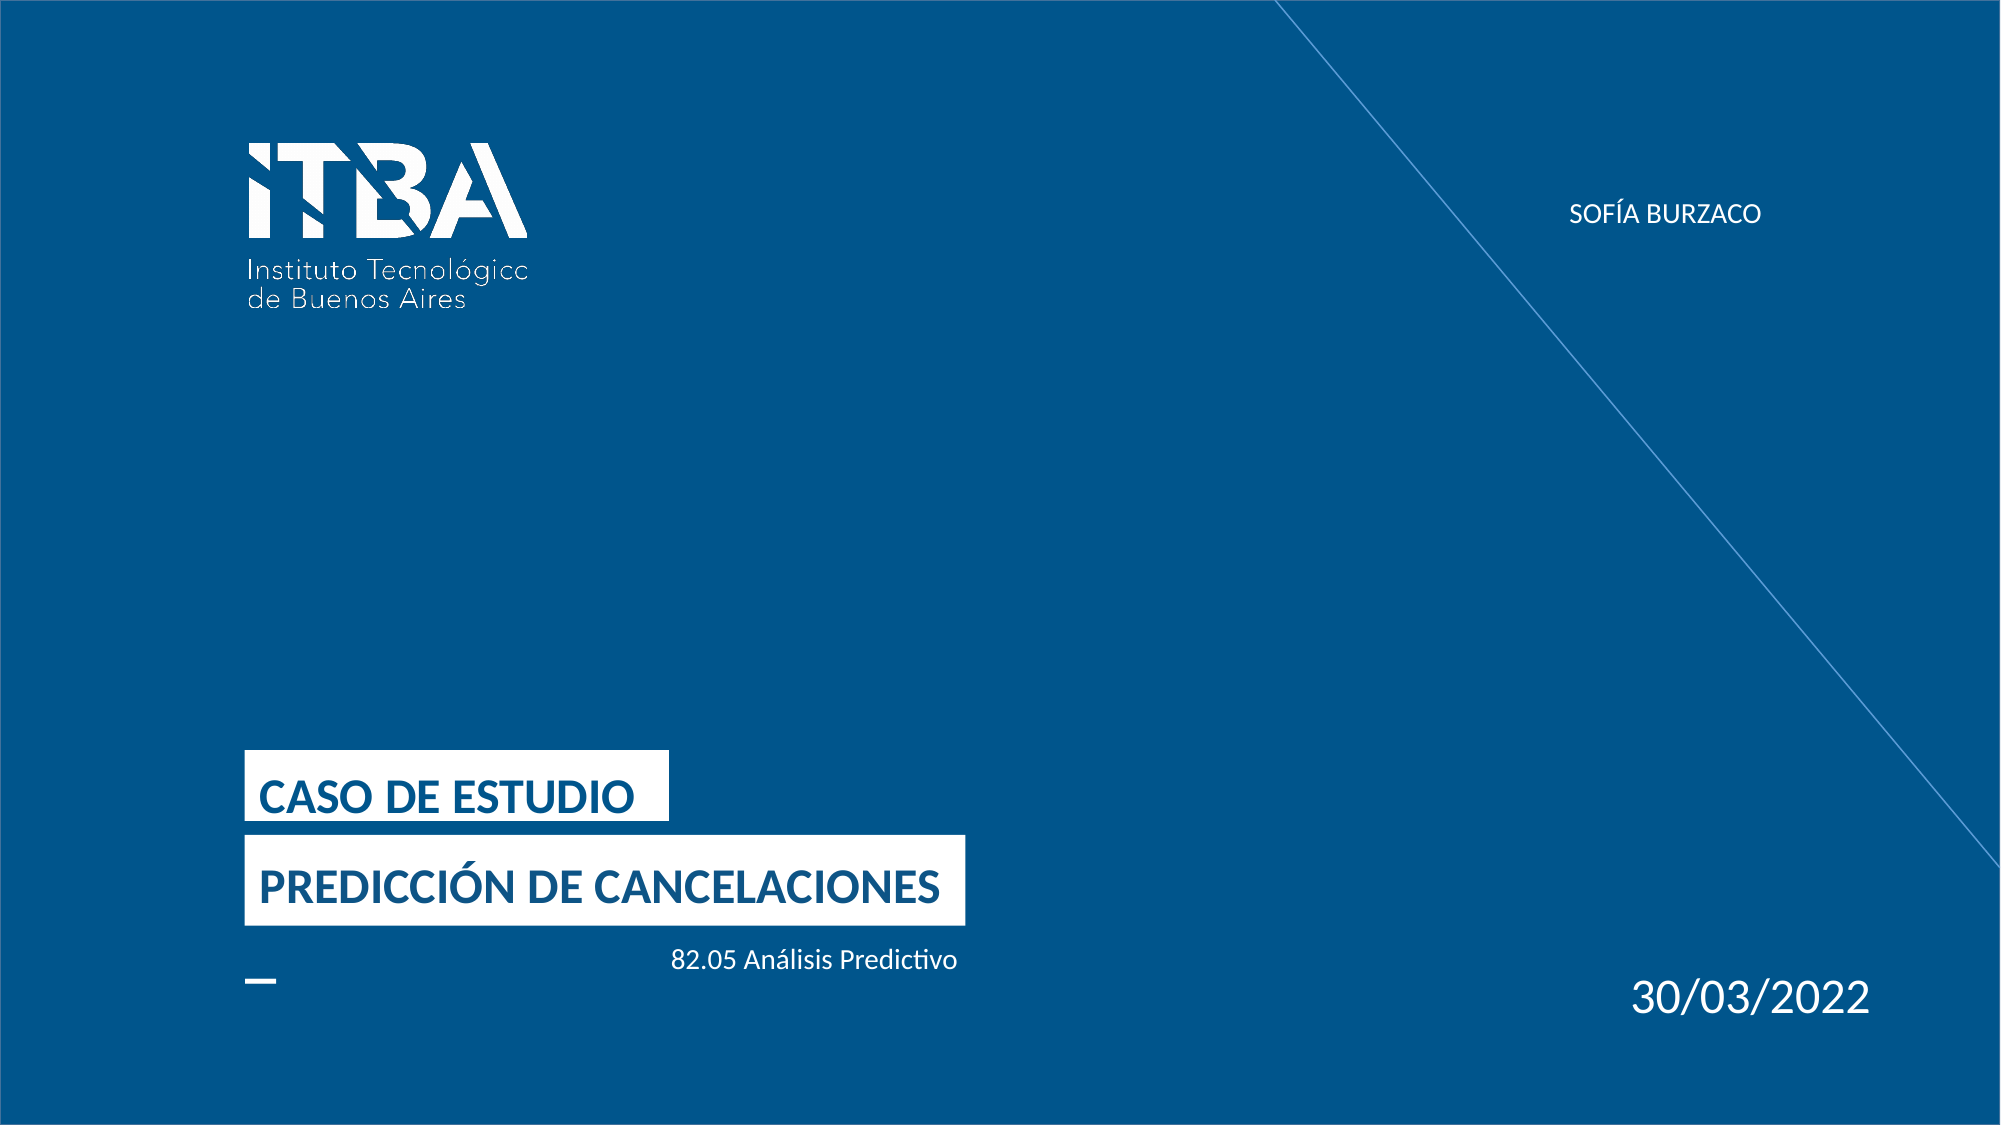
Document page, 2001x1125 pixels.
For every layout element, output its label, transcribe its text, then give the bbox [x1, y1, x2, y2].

picture [249, 143, 527, 308]
text_box _ [230, 905, 296, 997]
text_box 82.05 Análisis Predictivo [655, 914, 1030, 988]
text_box SOFÍA BURZACO [1554, 169, 1928, 242]
text_box CASO DE ESTUDIO PREDICCIÓN DE CANCELACIONES [244, 726, 1324, 871]
text_box [244, 871, 966, 926]
text_box 30/03/2022 [1615, 951, 2000, 1096]
